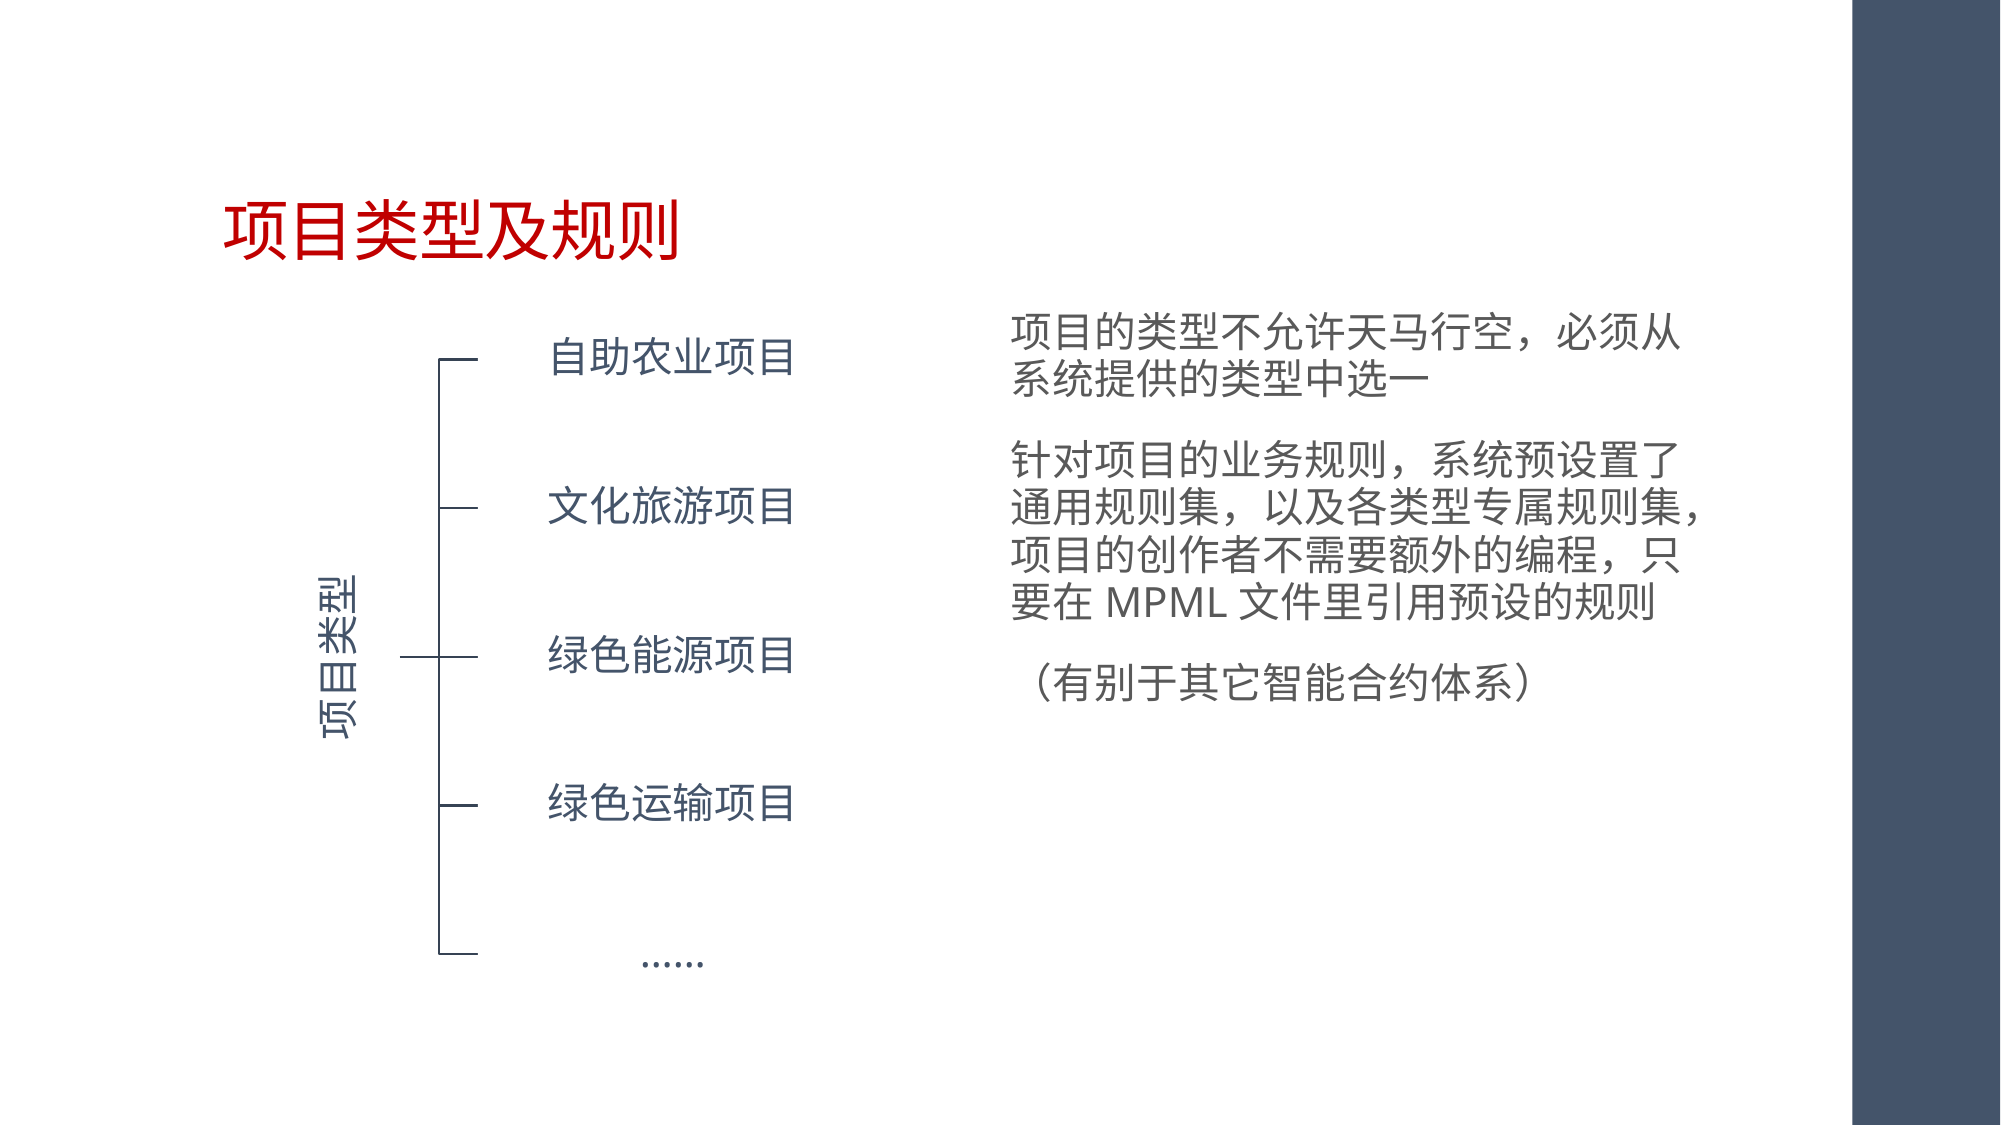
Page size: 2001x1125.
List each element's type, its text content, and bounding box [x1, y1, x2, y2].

list 项目的类型不允许天马行空，必须从系统提供的类型中选一 针对项目的业务规则，系统预设置了通用规则集，以及各类型专属规则集，项目的创作者不需要额外的编程，只要在MPML文件里引用预设的规则 （有别于其它智能合约体系） [995, 301, 1731, 1016]
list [206, 299, 943, 1015]
title 项目类型及规则 [206, 43, 1797, 278]
